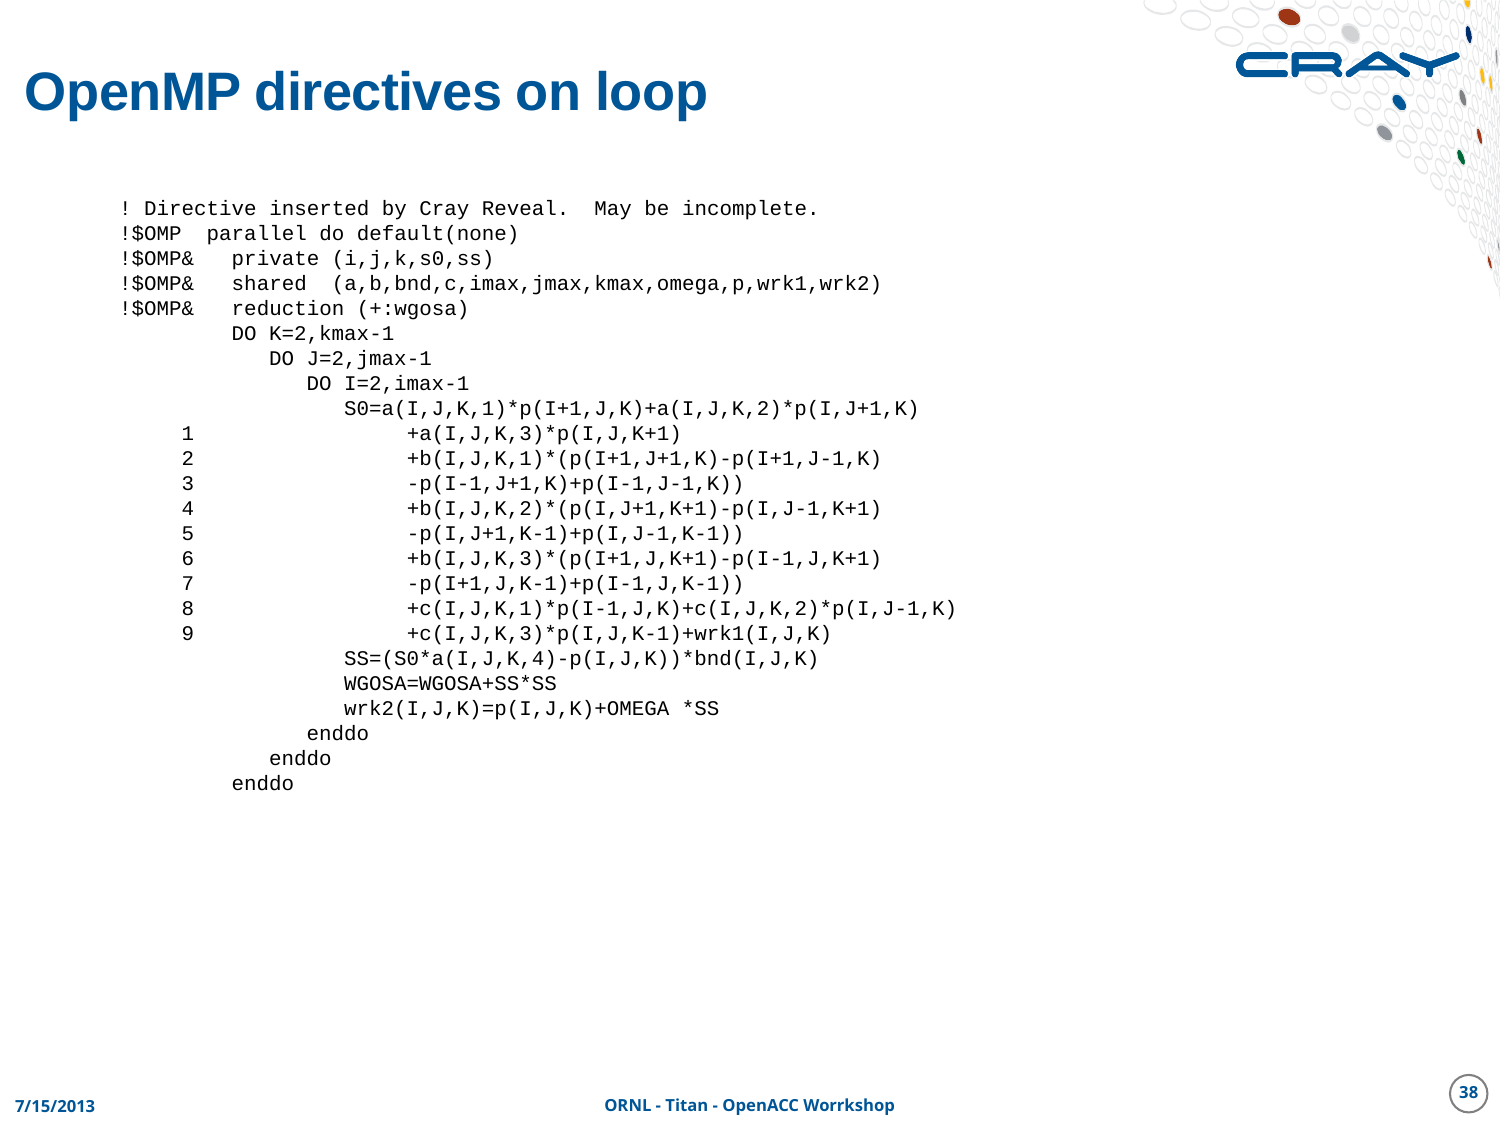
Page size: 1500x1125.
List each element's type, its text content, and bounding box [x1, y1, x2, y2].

text_box ! Directive inserted by Cray Reveal. May be incomplete. !$OMP parallel do default(none) !$OMP& private (i,j,k,s0,ss) !$OMP& shared (a,b,bnd,c,imax,jmax,kmax,omega,p,wrk1,wrk2) !$OMP& reduction (+:wgosa) DO K=2,kmax-1 DO J=2,jmax-1 DO I=2,imax-1 S0=a(I,J,K,1)*p(I+1,J,K)+a(I,J,K,2)*p(I,J+1,K) 1 +a(I,J,K,3)*p(I,J,K+1) 2 +b(I,J,K,1)*(p(I+1,J+1,K)-p(I+1,J-1,K) 3 -p(I-1,J+1,K)+p(I-1,J-1,K)) 4 +b(I,J,K,2)*(p(I,J+1,K+1)-p(I,J-1,K+1) 5 -p(I,J+1,K-1)+p(I,J-1,K-1)) 6 +b(I,J,K,3)*(p(I+1,J,K+1)-p(I-1,J,K+1) 7 -p(I+1,J,K-1)+p(I-1,J,K-1)) 8 +c(I,J,K,1)*p(I-1,J,K)+c(I,J,K,2)*p(I,J-1,K) 9 +c(I,J,K,3)*p(I,J,K-1)+wrk1(I,J,K) SS=(S0*a(I,J,K,4)-p(I,J,K))*bnd(I,J,K) WGOSA=WGOSA+SS*SS wrk2(I,J,K)=p(I,J,K)+OMEGA *SS enddo enddo enddo [104, 187, 972, 847]
slide_number 38 [1448, 1073, 1489, 1114]
footer ORNL - Titan - OpenACC Worrkshop [512, 1087, 988, 1125]
title OpenMP directives on loop [24, 24, 1225, 163]
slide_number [0, 1087, 350, 1125]
